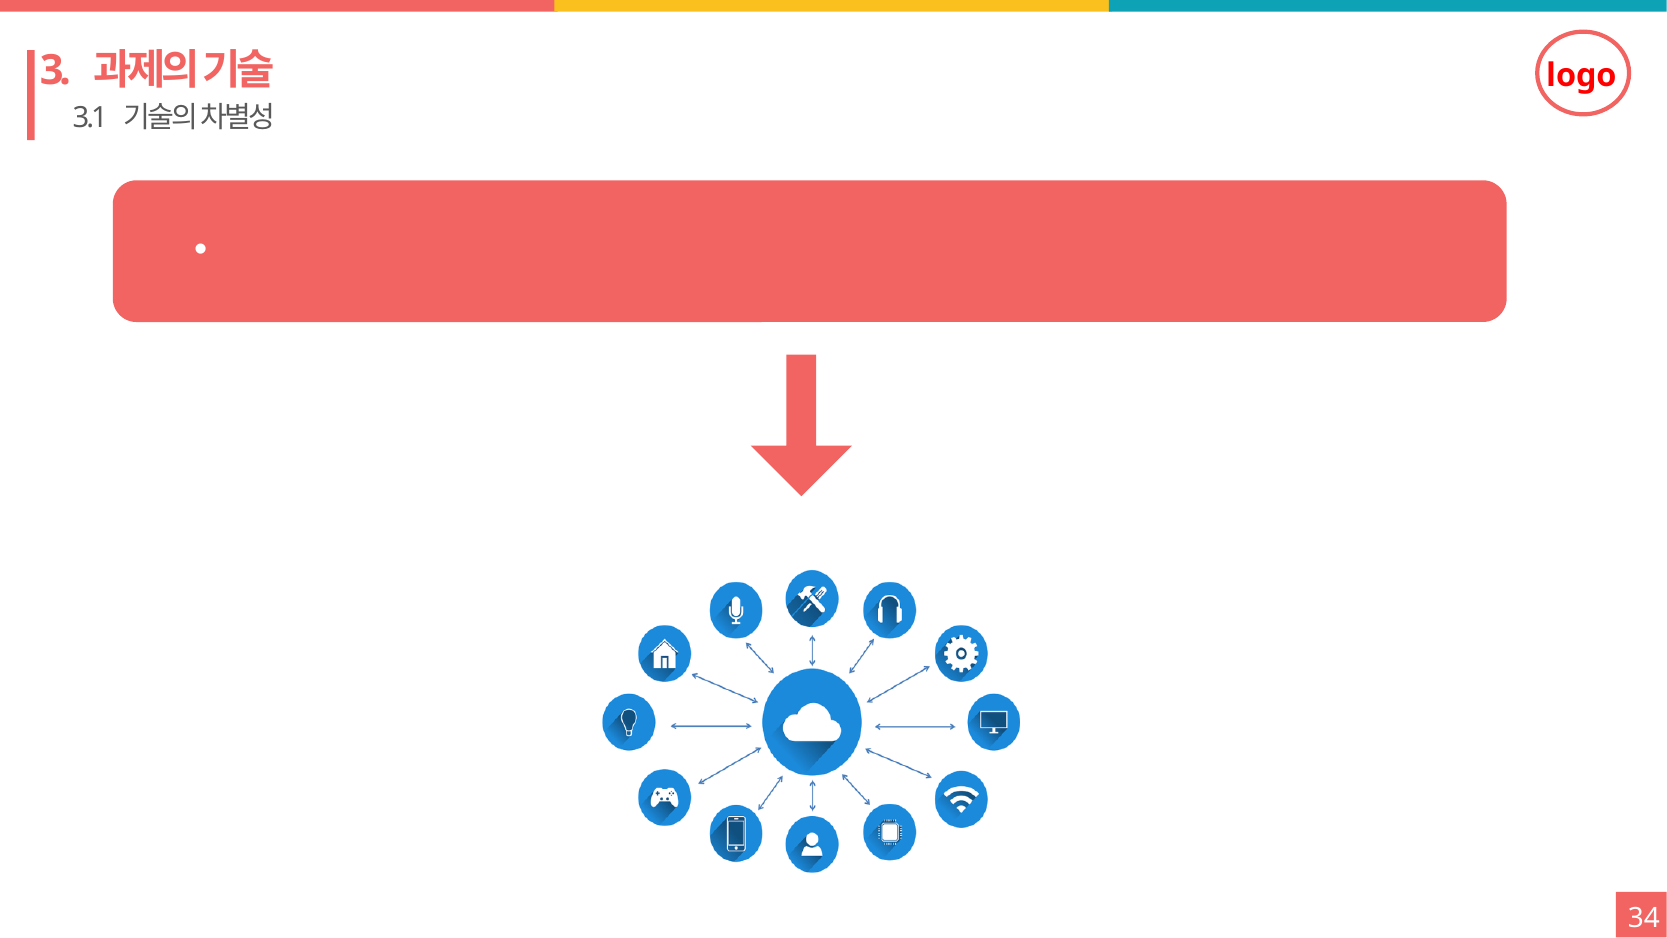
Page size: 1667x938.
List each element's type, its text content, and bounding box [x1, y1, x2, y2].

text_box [112, 180, 1507, 323]
picture [585, 557, 1035, 881]
text_box 3.1 기술의 차별성 [37, 90, 291, 141]
text_box [25, 48, 37, 142]
text_box 3. 과제의 기술 [25, 35, 290, 90]
text_box [748, 352, 854, 499]
slide_number 34 [1594, 893, 1667, 938]
